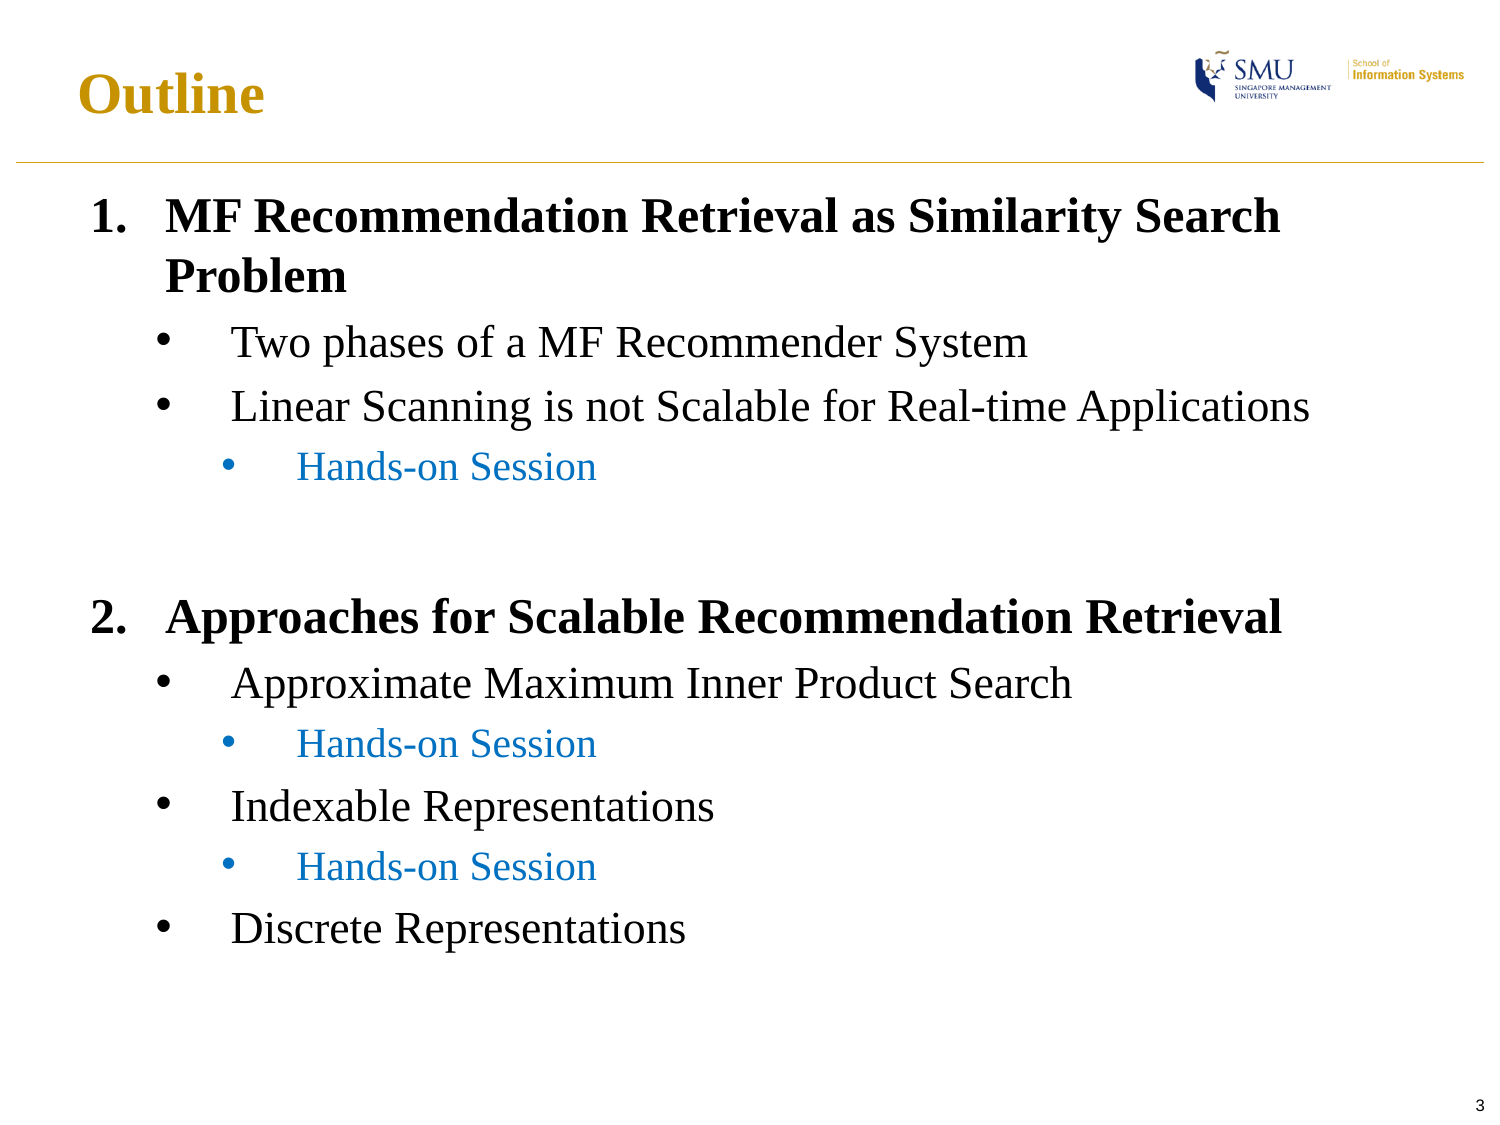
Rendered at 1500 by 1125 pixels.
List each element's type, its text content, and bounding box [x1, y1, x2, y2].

list MF Recommendation Retrieval as Similarity Search Problem Two phases of a MF Recommender System Linear Scanning is not Scalable for Real-time Applications Hands-on Session Approaches for Scalable Recommendation Retrieval Approximate Maximum Inner Product Search Hands-on Session Indexable Representations Hands-on Session Discrete Representations [75, 174, 1425, 966]
picture [1175, 29, 1484, 122]
slide_number 3 [1287, 1087, 1500, 1125]
title Outline [62, 47, 1138, 133]
